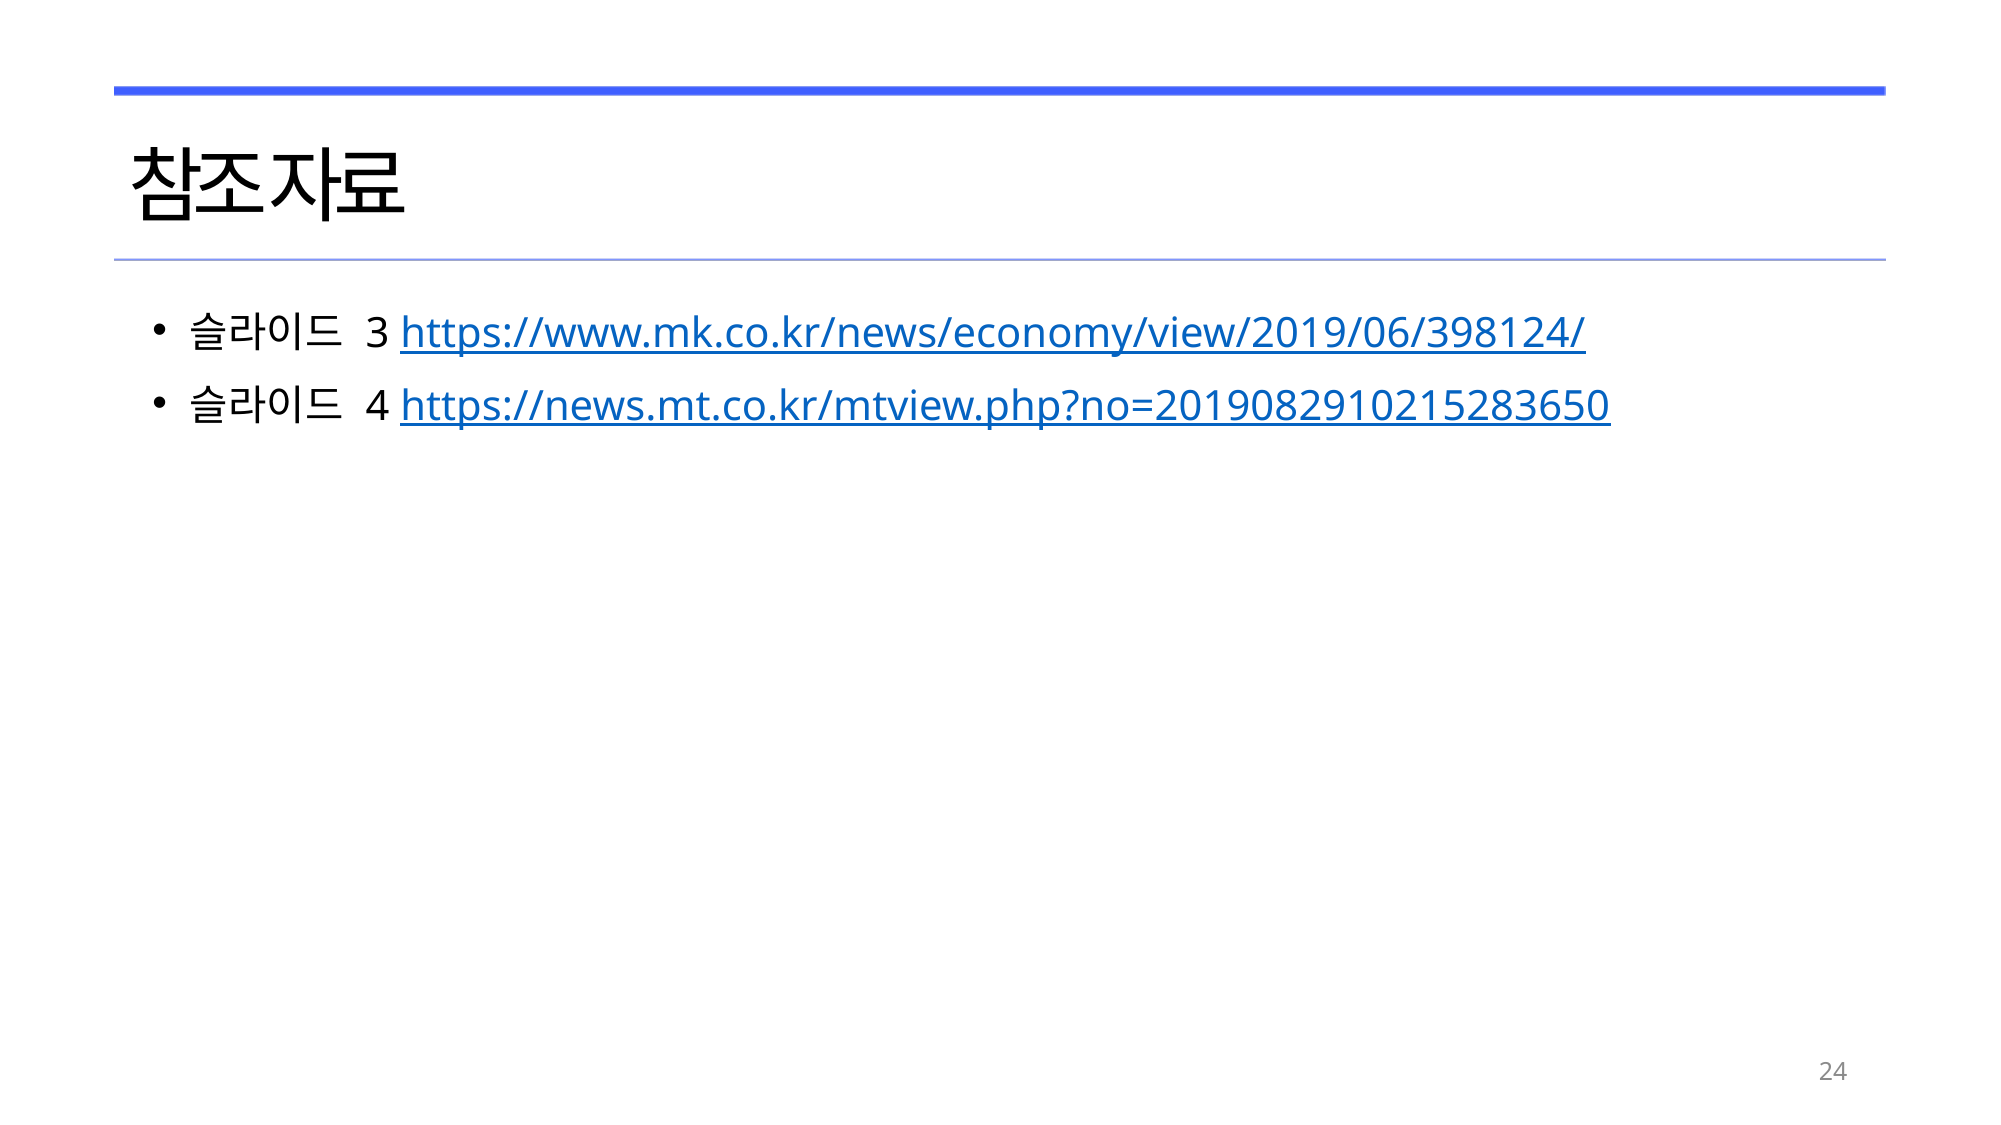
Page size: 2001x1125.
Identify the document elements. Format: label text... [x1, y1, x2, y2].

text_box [114, 73, 1886, 109]
slide_number 24 [1412, 1042, 1863, 1103]
text_box 참조 자료 [113, 125, 1032, 274]
list 슬라이드 3 https://www.mk.co.kr/news/economy/view/2019/06/398124/ 슬라이드 4 https://news.mt.co.kr/mtview.php?no=2019082910215283650 [137, 299, 1863, 1014]
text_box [114, 257, 1886, 263]
